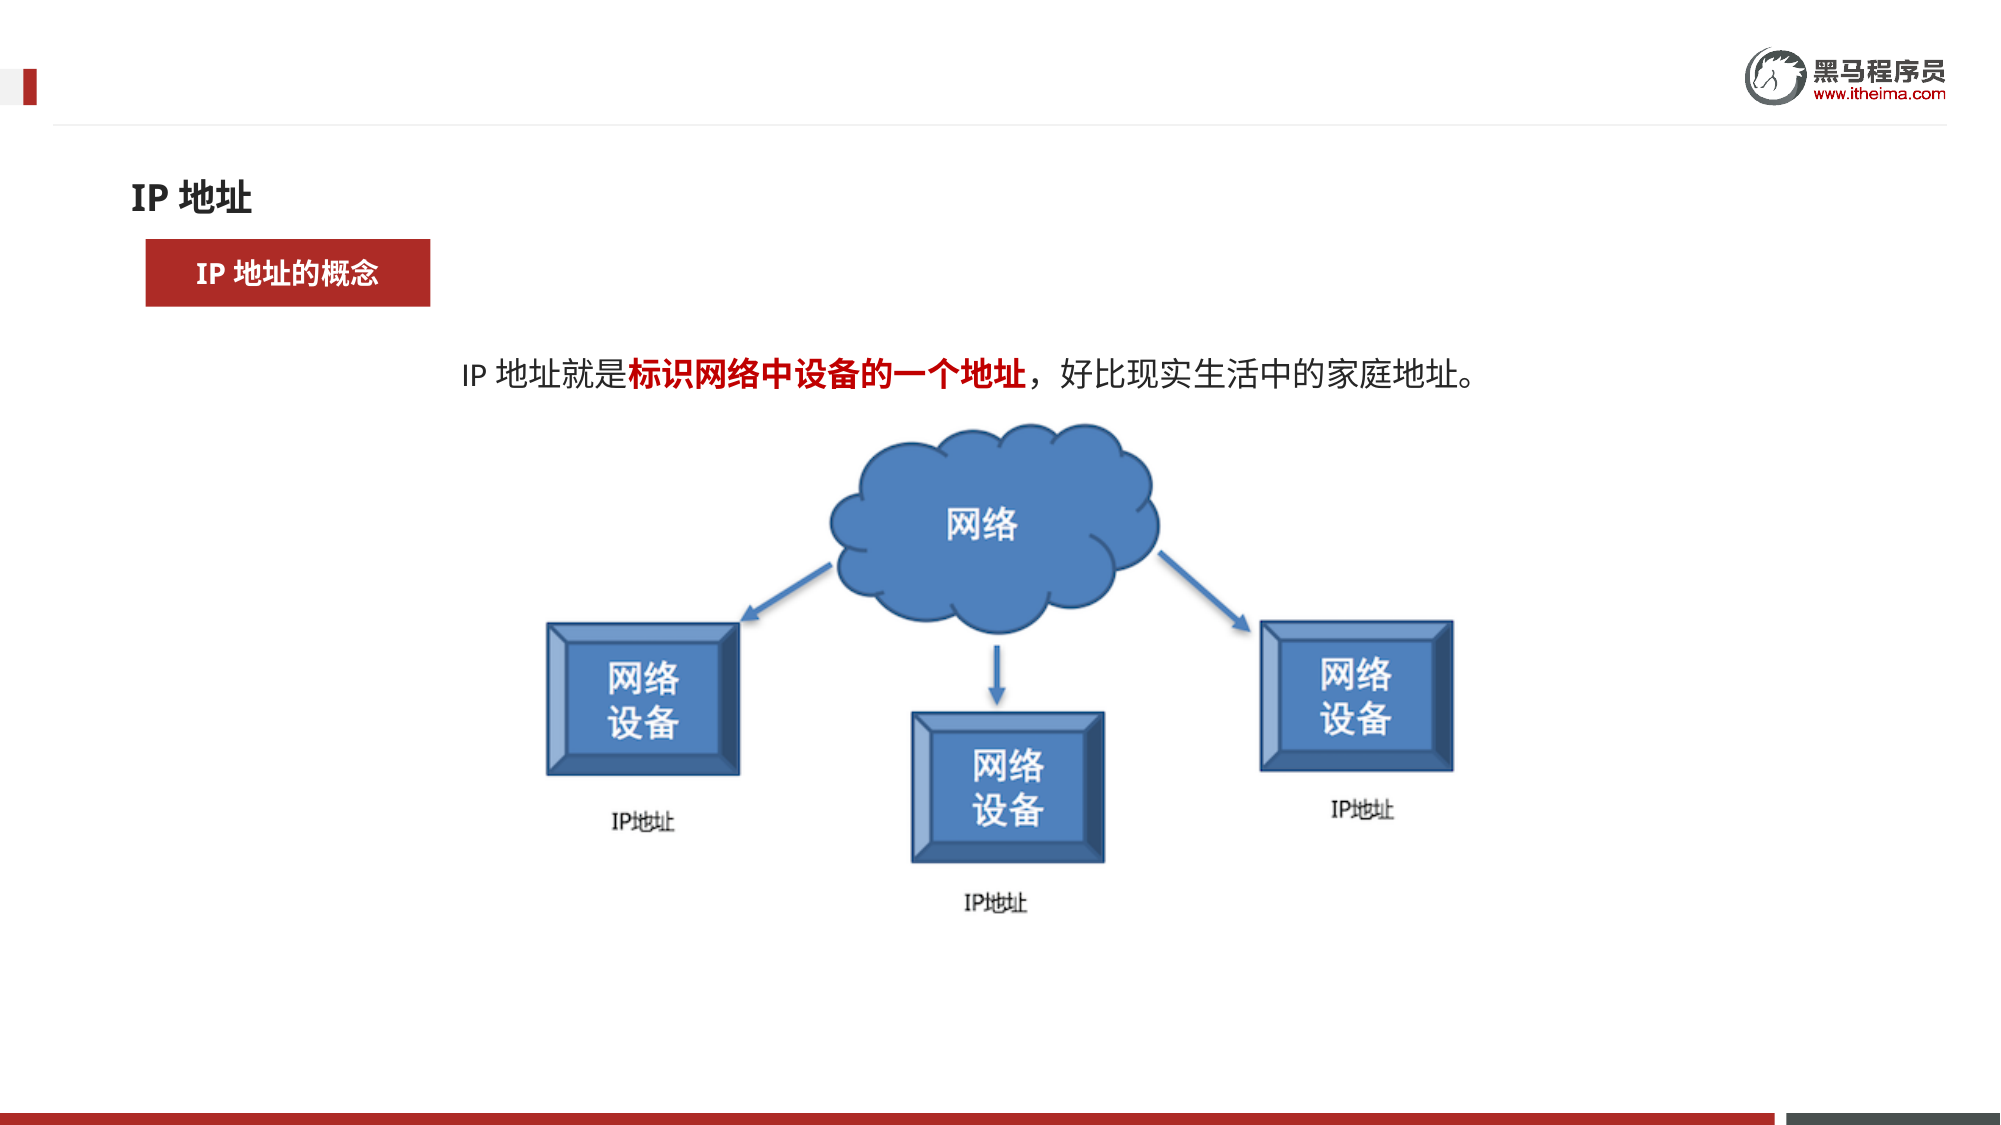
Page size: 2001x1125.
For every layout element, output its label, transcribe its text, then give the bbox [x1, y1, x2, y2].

text_box IP地址就是标识网络中设备的一个地址，好比现实生活中的家庭地址。 [446, 325, 1696, 400]
text_box IP地址 [116, 154, 1872, 239]
picture [1744, 46, 1946, 106]
picture [542, 421, 1458, 924]
text_box IP地址的概念 [143, 237, 432, 309]
